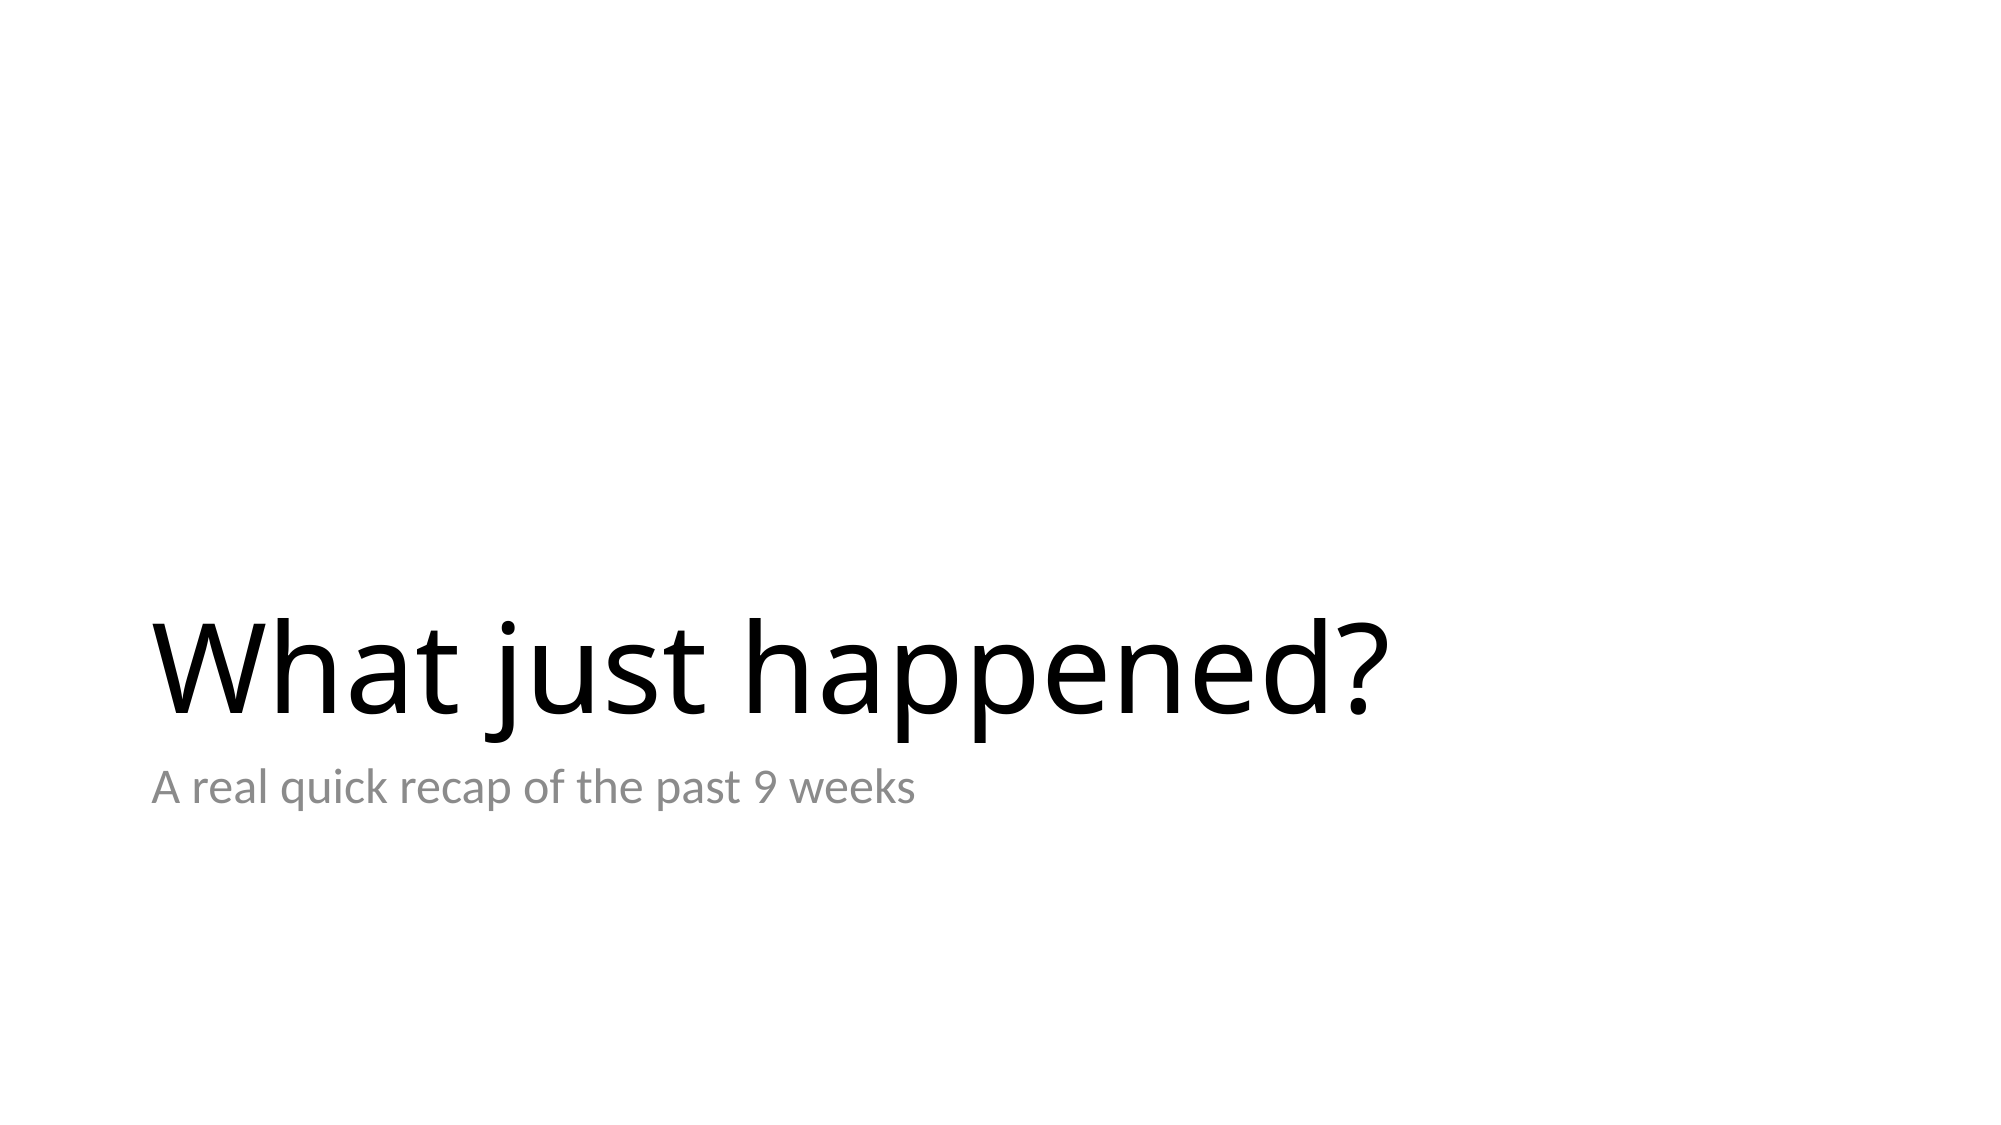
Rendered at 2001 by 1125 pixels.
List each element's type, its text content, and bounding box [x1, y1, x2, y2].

list A real quick recap of the past 9 weeks [136, 752, 1862, 999]
title What just happened? [136, 280, 1862, 749]
